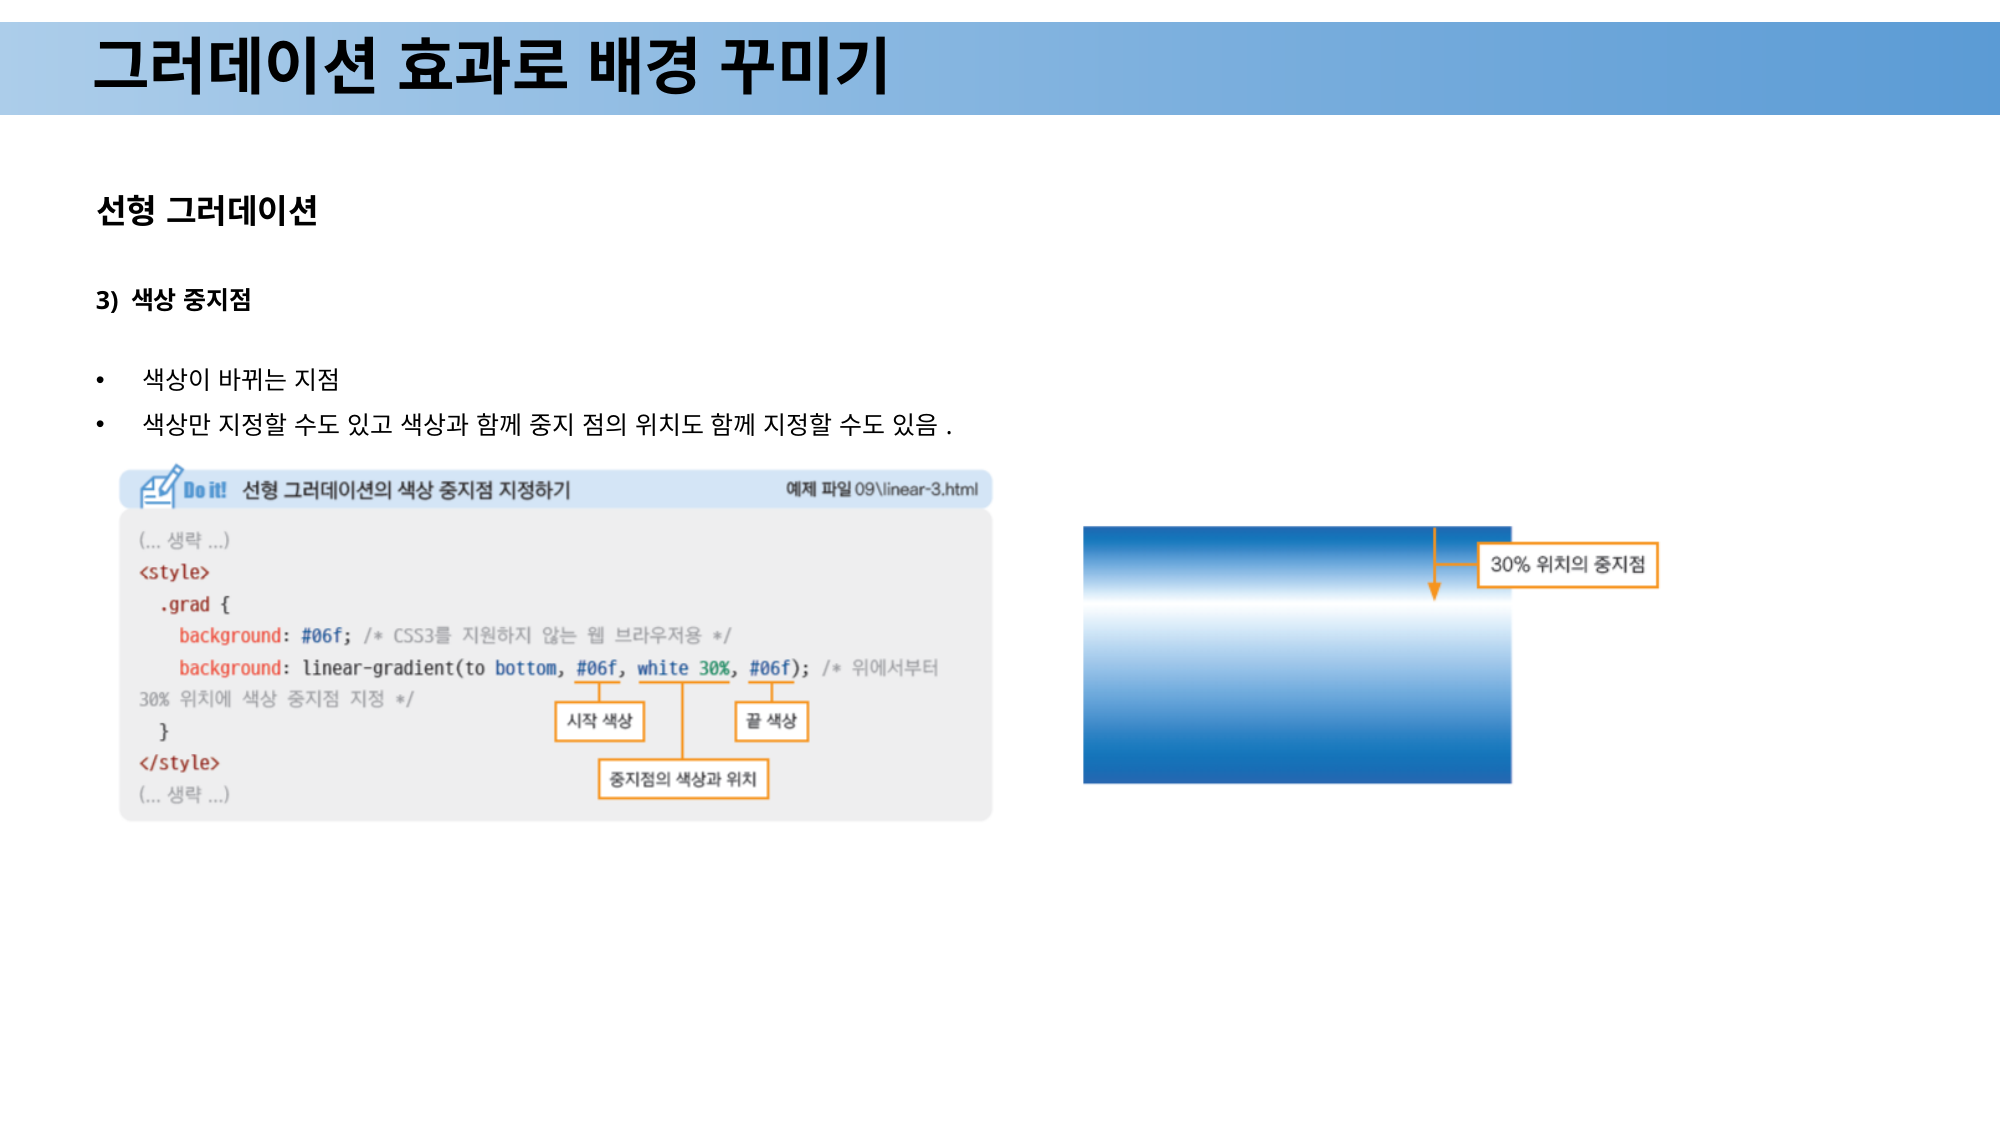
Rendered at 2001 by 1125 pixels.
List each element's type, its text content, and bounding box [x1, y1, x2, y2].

title 그러데이션 효과로 배경 꾸미기 [77, 22, 1569, 116]
text_box 3) 색상 중지점 [81, 277, 812, 322]
picture [1068, 508, 1707, 795]
text_box 색상이 바뀌는 지점 색상만 지정할 수도 있고 색상과 함께 중지 점의 위치도 함께 지정할 수도 있음. [81, 342, 1554, 447]
text_box 선형 그러데이션 [81, 182, 799, 238]
picture [117, 454, 1000, 829]
